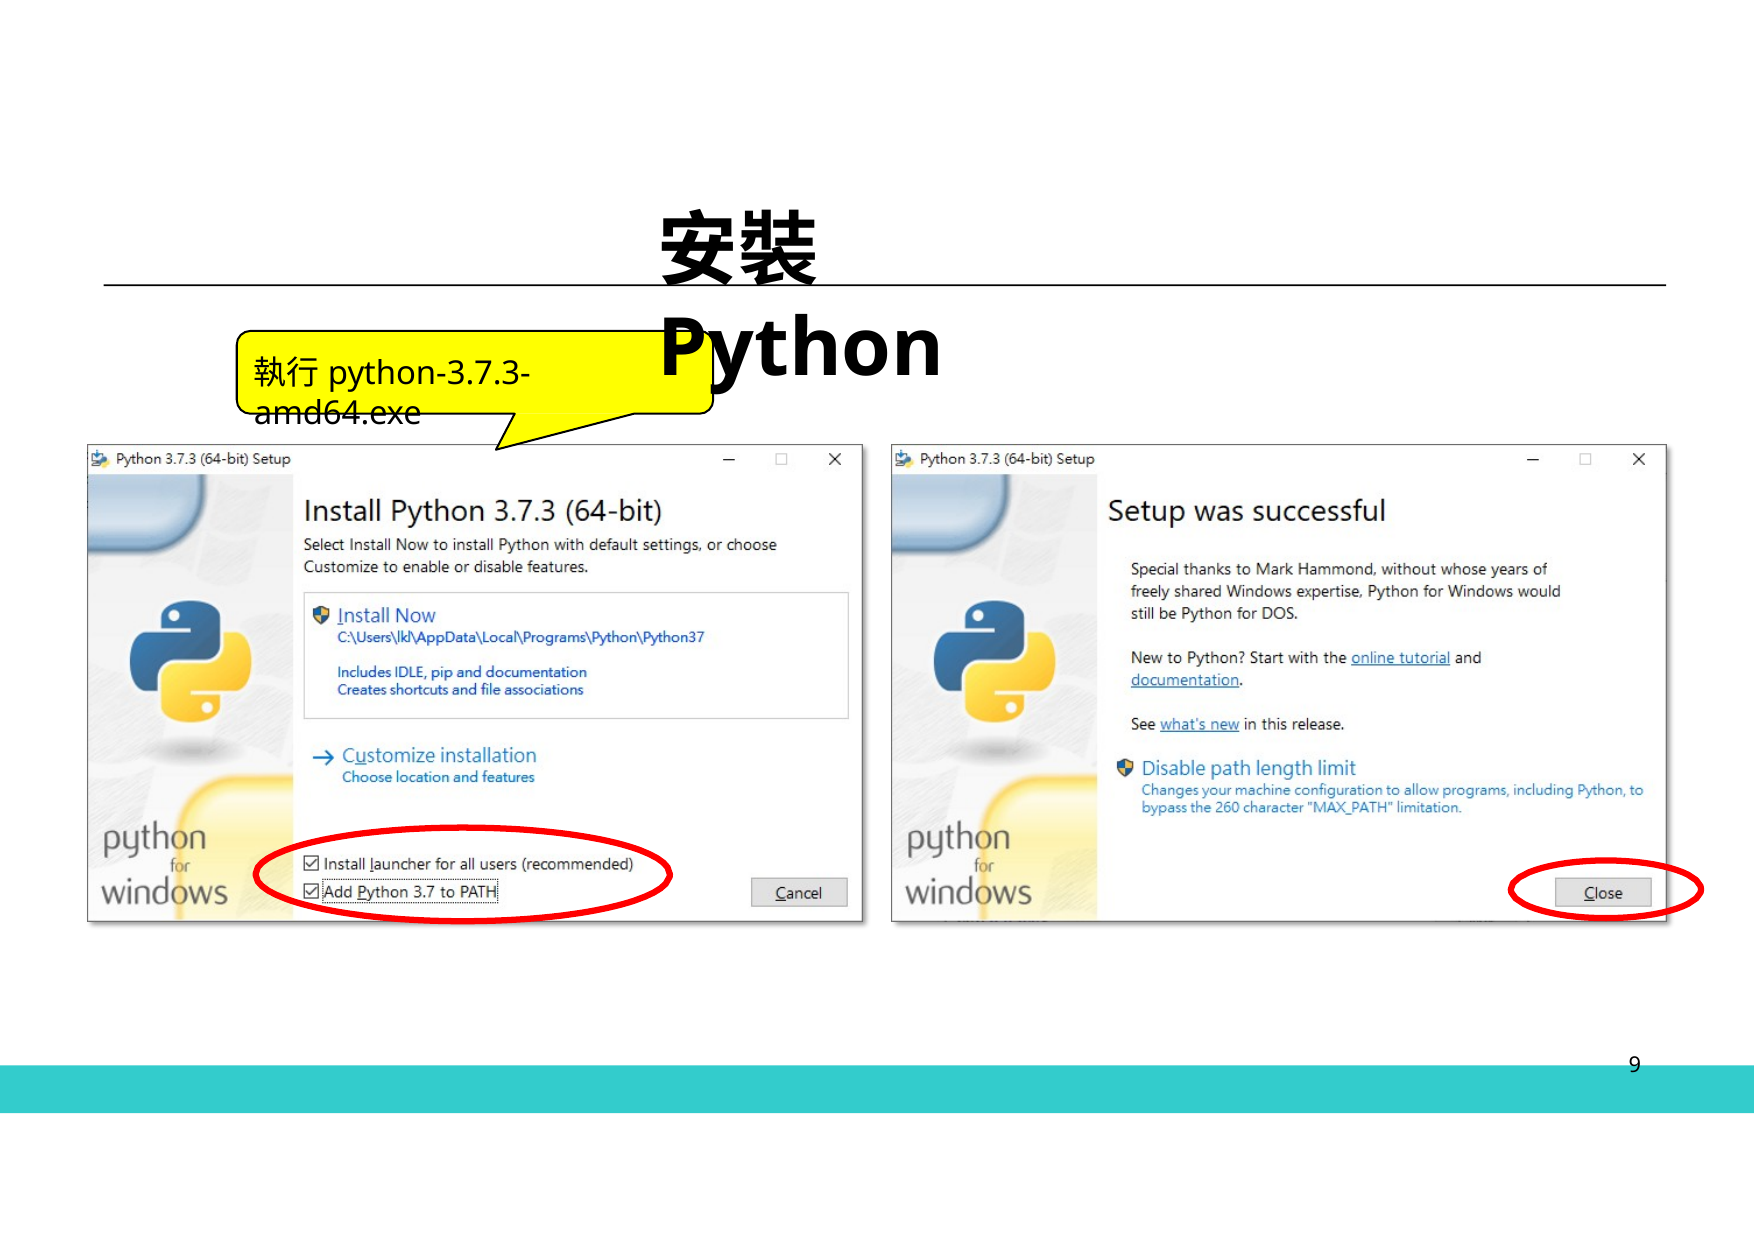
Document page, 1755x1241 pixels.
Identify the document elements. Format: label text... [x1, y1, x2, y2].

text_box 9 [1623, 1054, 1659, 1081]
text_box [83, 329, 874, 933]
text_box 安裝Python [655, 196, 1098, 392]
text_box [887, 440, 1705, 933]
